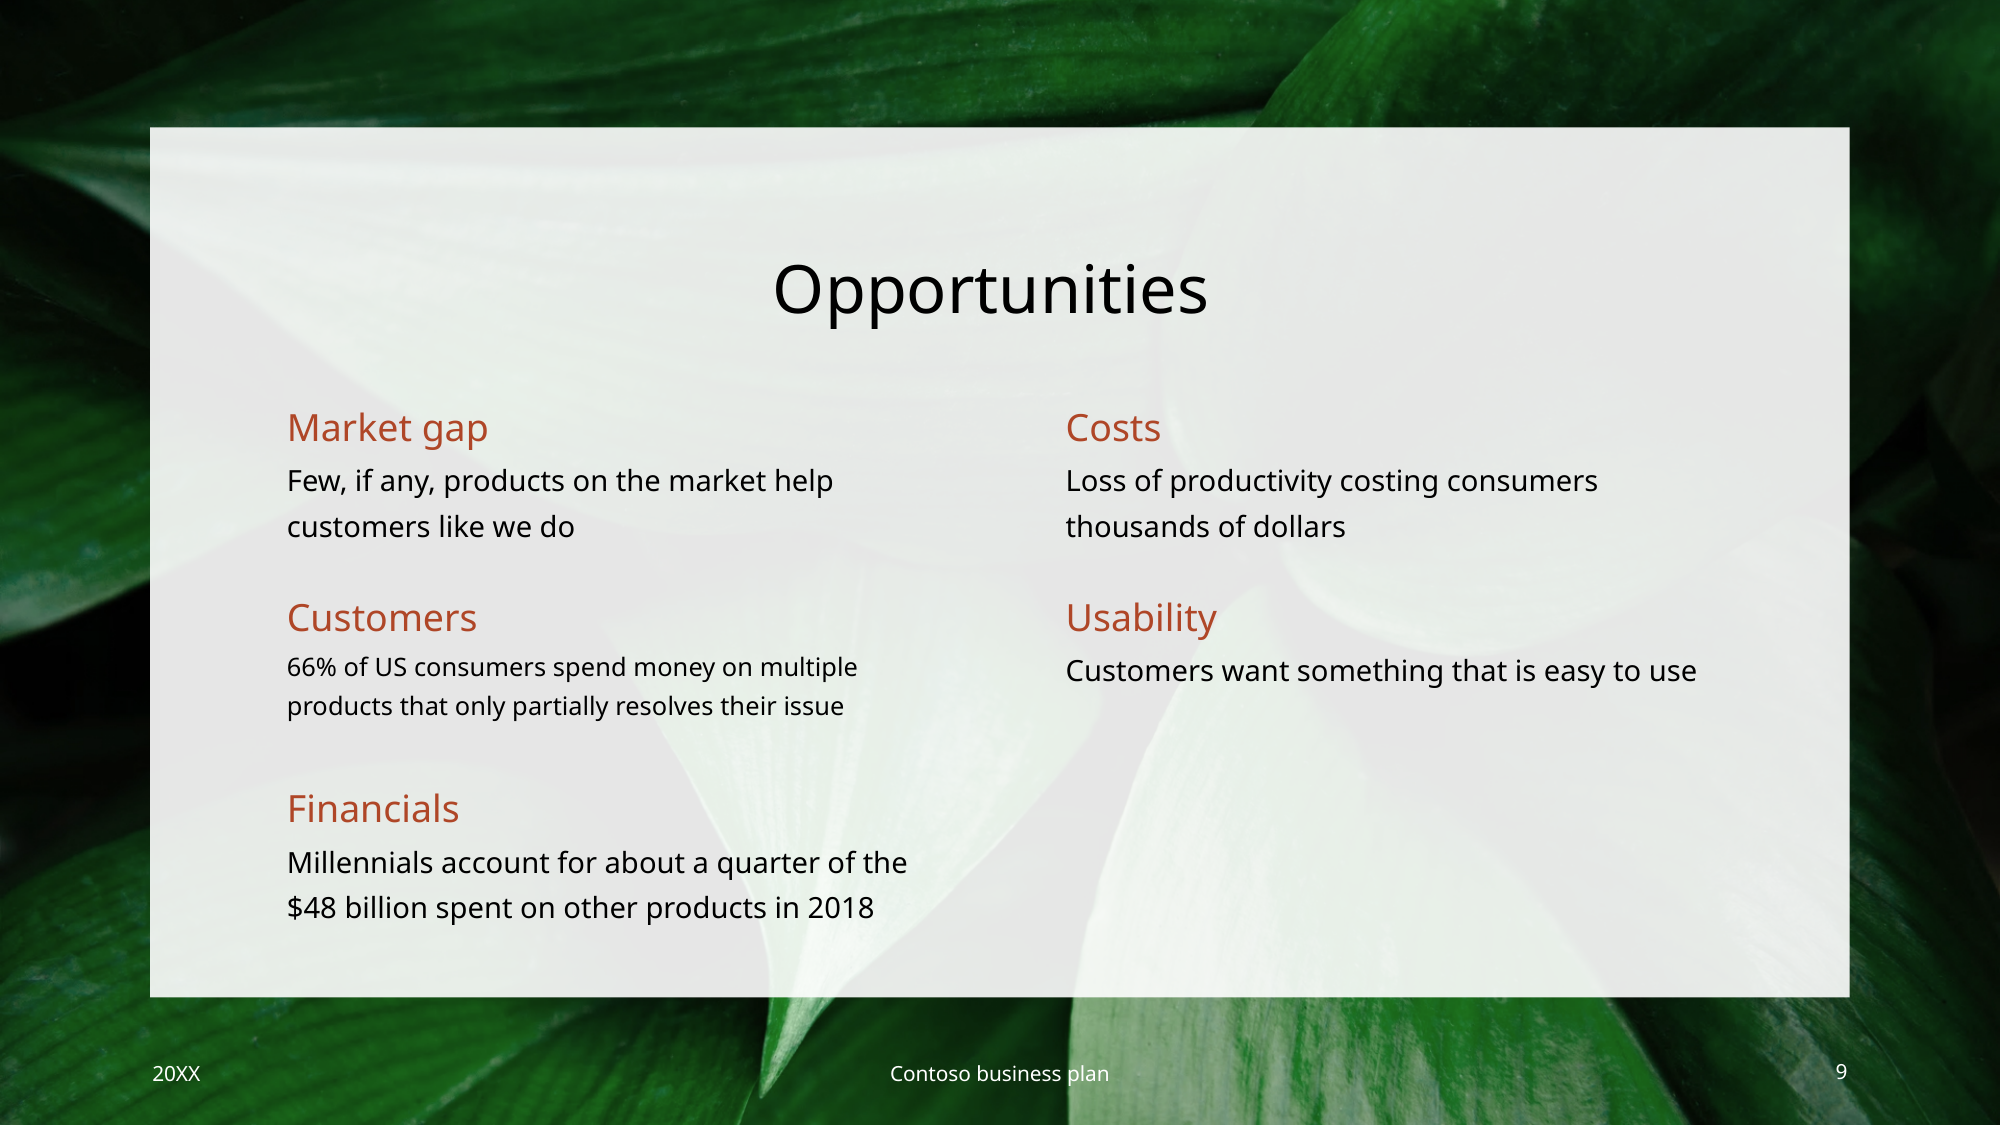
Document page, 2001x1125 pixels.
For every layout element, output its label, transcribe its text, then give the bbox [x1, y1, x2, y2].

slide_number 9 [1412, 1042, 1863, 1103]
list Customers want something that is easy to use [1050, 634, 1726, 754]
list 66% of US consumers spend money on multiple products that only partially resolves their issue [271, 633, 947, 754]
list Few, if any, products on the market help customers like we do [271, 444, 947, 565]
list Customers [271, 585, 947, 631]
list Financials [271, 777, 947, 823]
list Market gap [271, 395, 947, 441]
list Costs [1050, 395, 1726, 441]
title Opportunities [174, 246, 1825, 339]
list Millennials account for about a quarter of the $48 billion spent on other products in 2018 [271, 825, 947, 946]
footer Contoso business plan [662, 1042, 1338, 1103]
picture [0, 0, 2000, 1125]
list Usability [1050, 585, 1726, 631]
list Loss of productivity costing consumers thousands of dollars [1050, 444, 1726, 565]
slide_number 20XX [137, 1042, 588, 1103]
